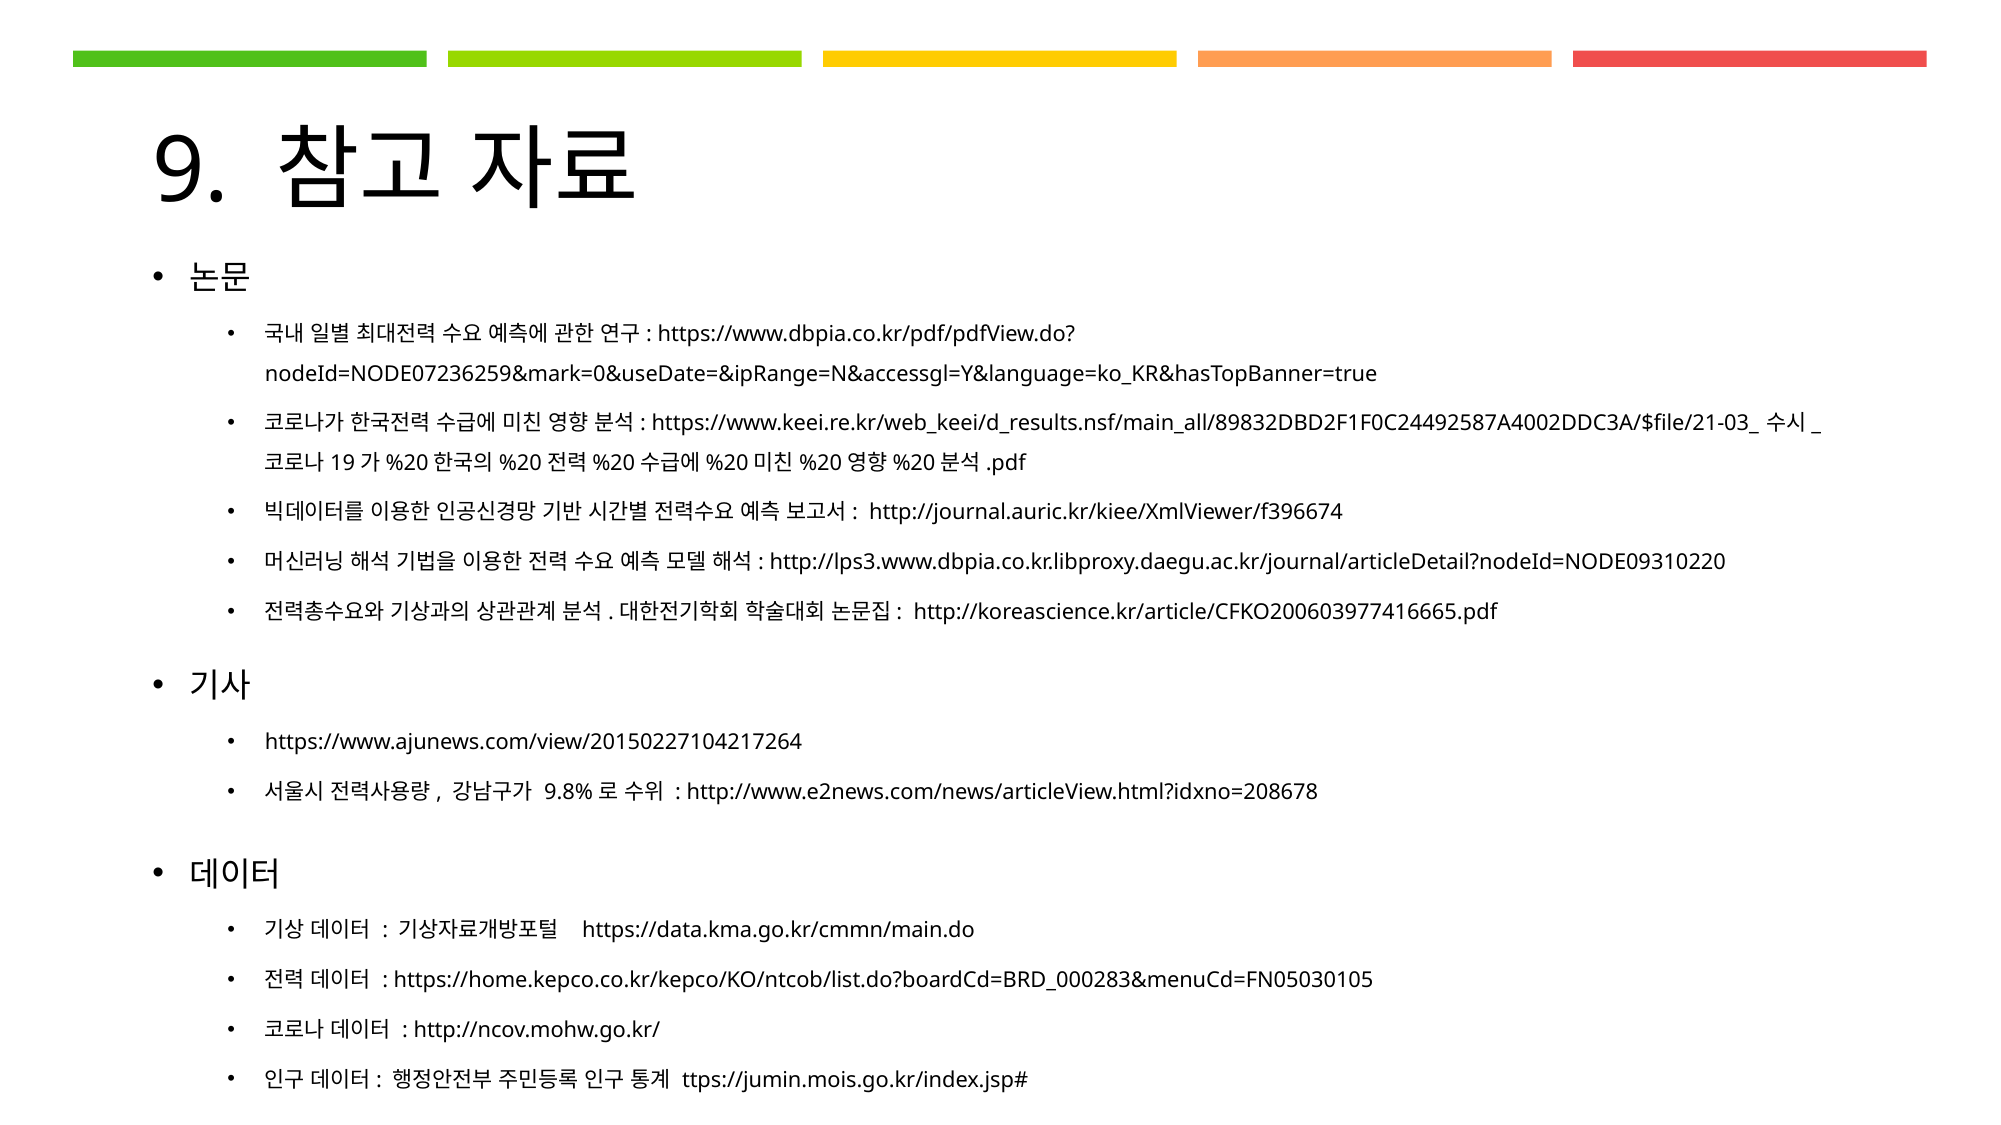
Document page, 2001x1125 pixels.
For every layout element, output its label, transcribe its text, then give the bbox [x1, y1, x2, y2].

list 논문 국내 일별 최대전력 수요 예측에 관한 연구: https://www.dbpia.co.kr/pdf/pdfView.do?nodeId=NODE07236259&mark=0&useDate=&ipRange=N&accessgl=Y&language=ko_KR&hasTopBanner=true 코로나가 한국전력 수급에 미친 영향 분석: https://www.keei.re.kr/web_keei/d_results.nsf/main_all/89832DBD2F1F0C24492587A4002DDC3A/$file/21-03_수시_코로나19가%20한국의%20전력%20수급에%20미친%20영향%20분석.pdf 빅데이터를 이용한 인공신경망 기반 시간별 전력수요 예측 보고서: http://journal.auric.kr/kiee/XmlViewer/f396674 머신러닝 해석 기법을 이용한 전력 수요 예측 모델 해석: http://lps3.www.dbpia.co.kr.libproxy.daegu.ac.kr/journal/articleDetail?nodeId=NODE09310220 전력총수요와 기상과의 상관관계 분석.대한전기학회 학술대회 논문집: http://koreascience.kr/article/CFKO200603977416665.pdf 기사 https://www.ajunews.com/view/20150227104217264 서울시 전력사용량, 강남구가 9.8%로 수위 : http://www.e2news.com/news/articleView.html?idxno=208678 데이터 기상 데이터 : 기상자료개방포털 https://data.kma.go.kr/cmmn/main.do 전력 데이터 : https://home.kepco.co.kr/kepco/KO/ntcob/list.do?boardCd=BRD_000283&menuCd=FN05030105 코로나 데이터 : http://ncov.mohw.go.kr/ 인구 데이터: 행정안전부 주민등록 인구 통계 ttps://jumin.mois.go.kr/index.jsp# [137, 252, 1863, 1068]
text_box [73, 50, 1927, 67]
title 9. 참고 자료 [137, 67, 1863, 252]
